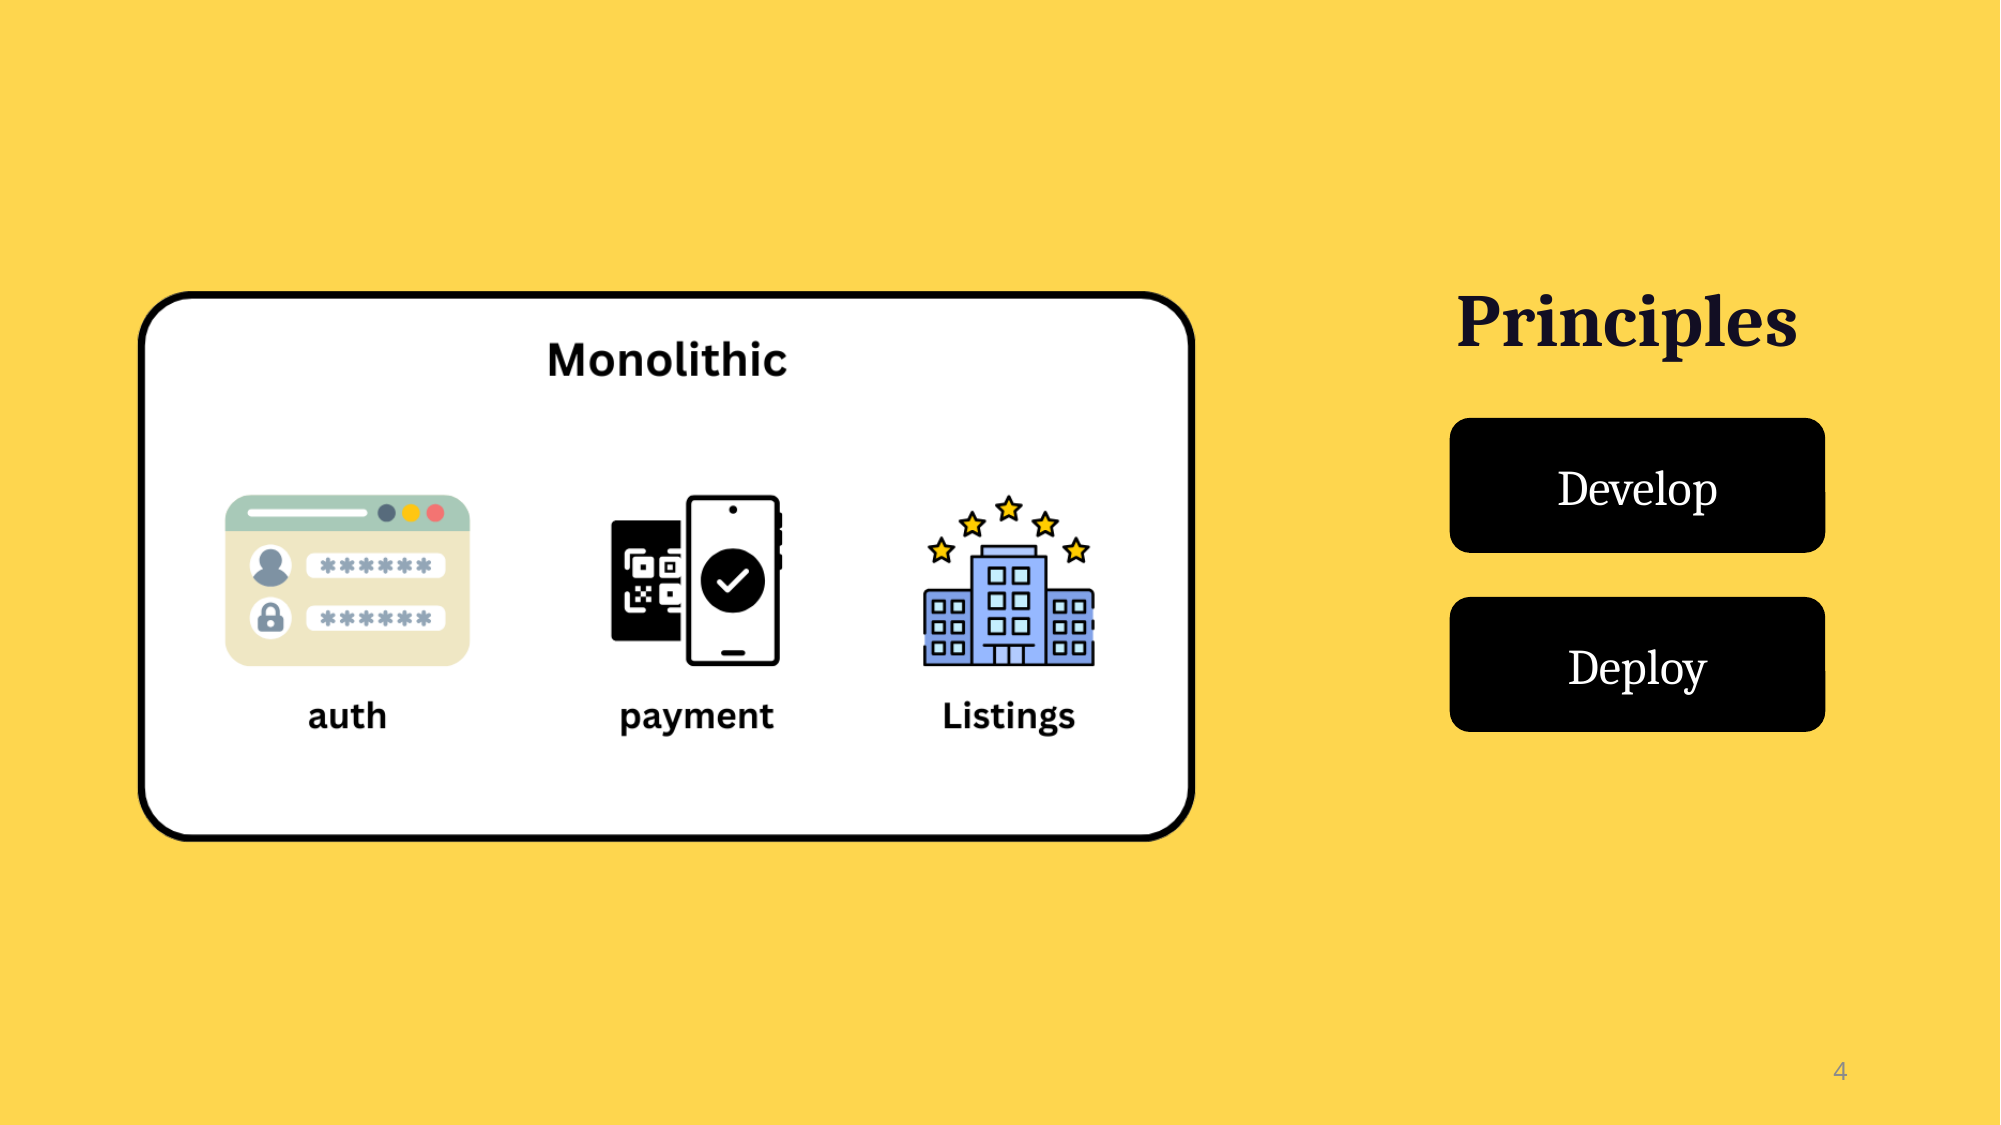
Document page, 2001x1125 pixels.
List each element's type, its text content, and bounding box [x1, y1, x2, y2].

text_box Deploy [1449, 596, 1826, 732]
text_box Develop [1449, 417, 1826, 553]
slide_number 4 [1412, 1042, 1863, 1103]
text_box Principles [1442, 263, 1833, 369]
picture [118, 270, 1202, 855]
